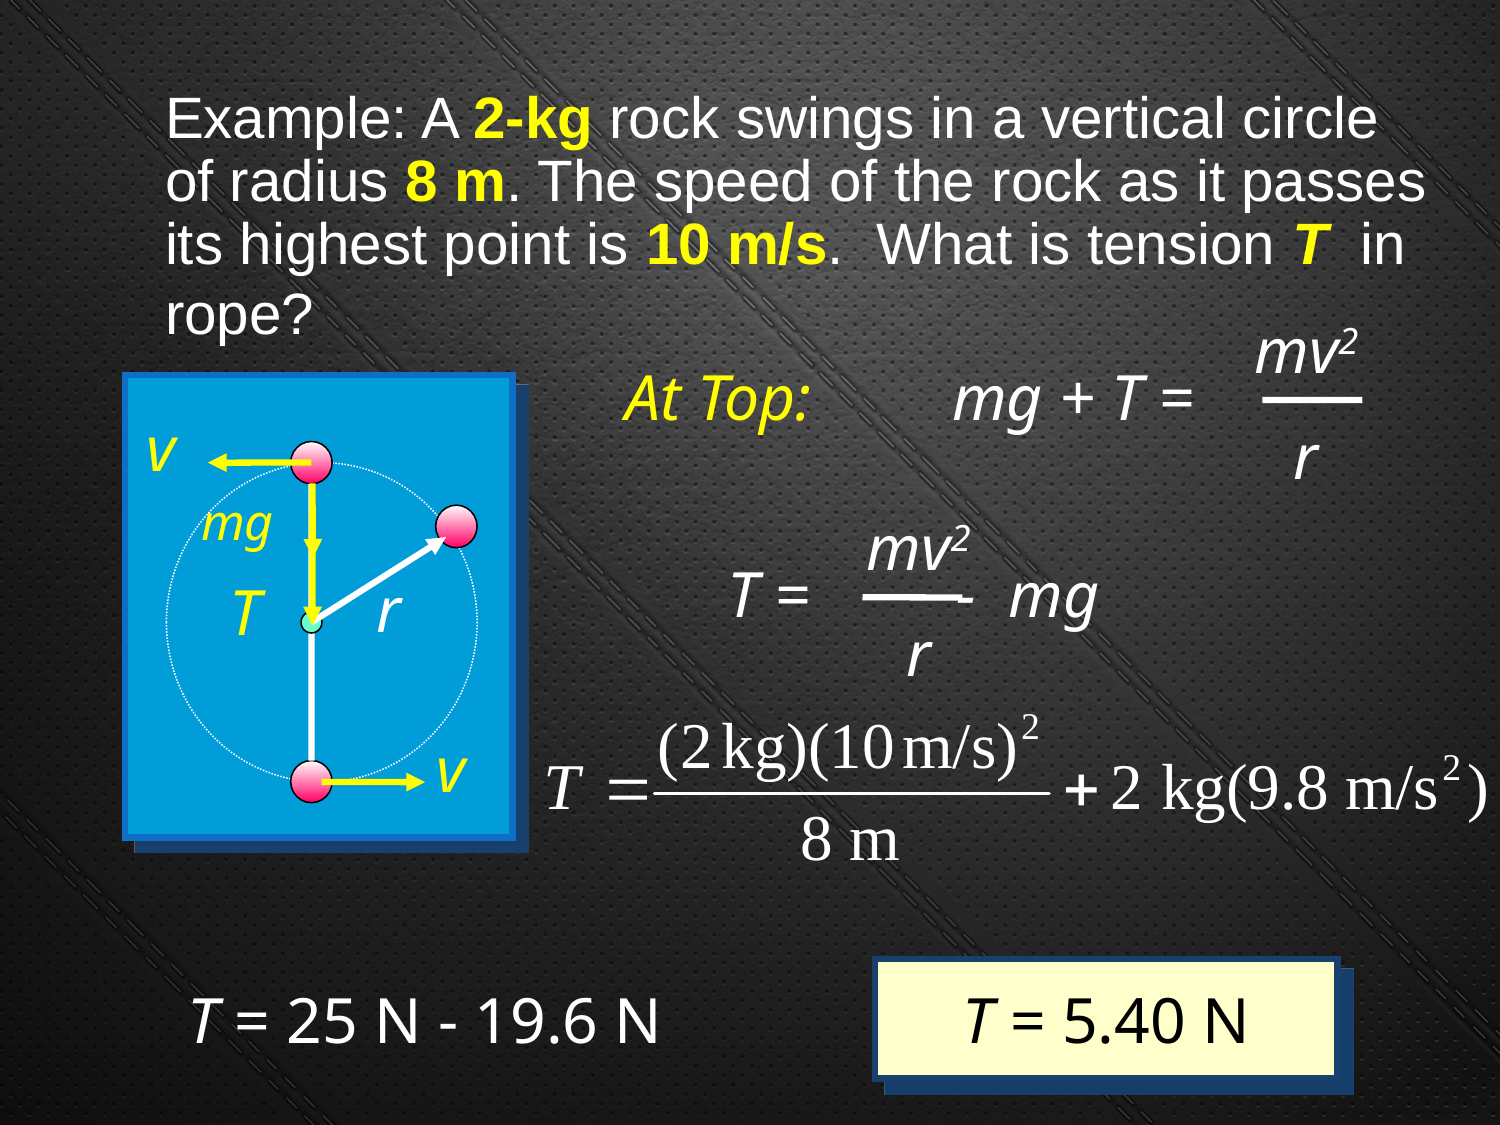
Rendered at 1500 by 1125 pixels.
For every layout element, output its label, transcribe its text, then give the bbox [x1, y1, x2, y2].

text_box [124, 374, 513, 838]
title Example: A 2-kg rock swings in a vertical circle of radius 8 m. The speed of the rock as it passes its highest point is 10 m/s. What is tension T in rope? [150, 99, 1450, 338]
text_box At Top: [549, 350, 888, 440]
picture [0, 0, 1500, 1125]
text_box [937, 299, 1400, 503]
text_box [712, 497, 1213, 695]
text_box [537, 695, 1500, 875]
text_box T = 5.40 N [874, 958, 1338, 1079]
text_box T = 25 N - 19.6 N [124, 973, 725, 1064]
